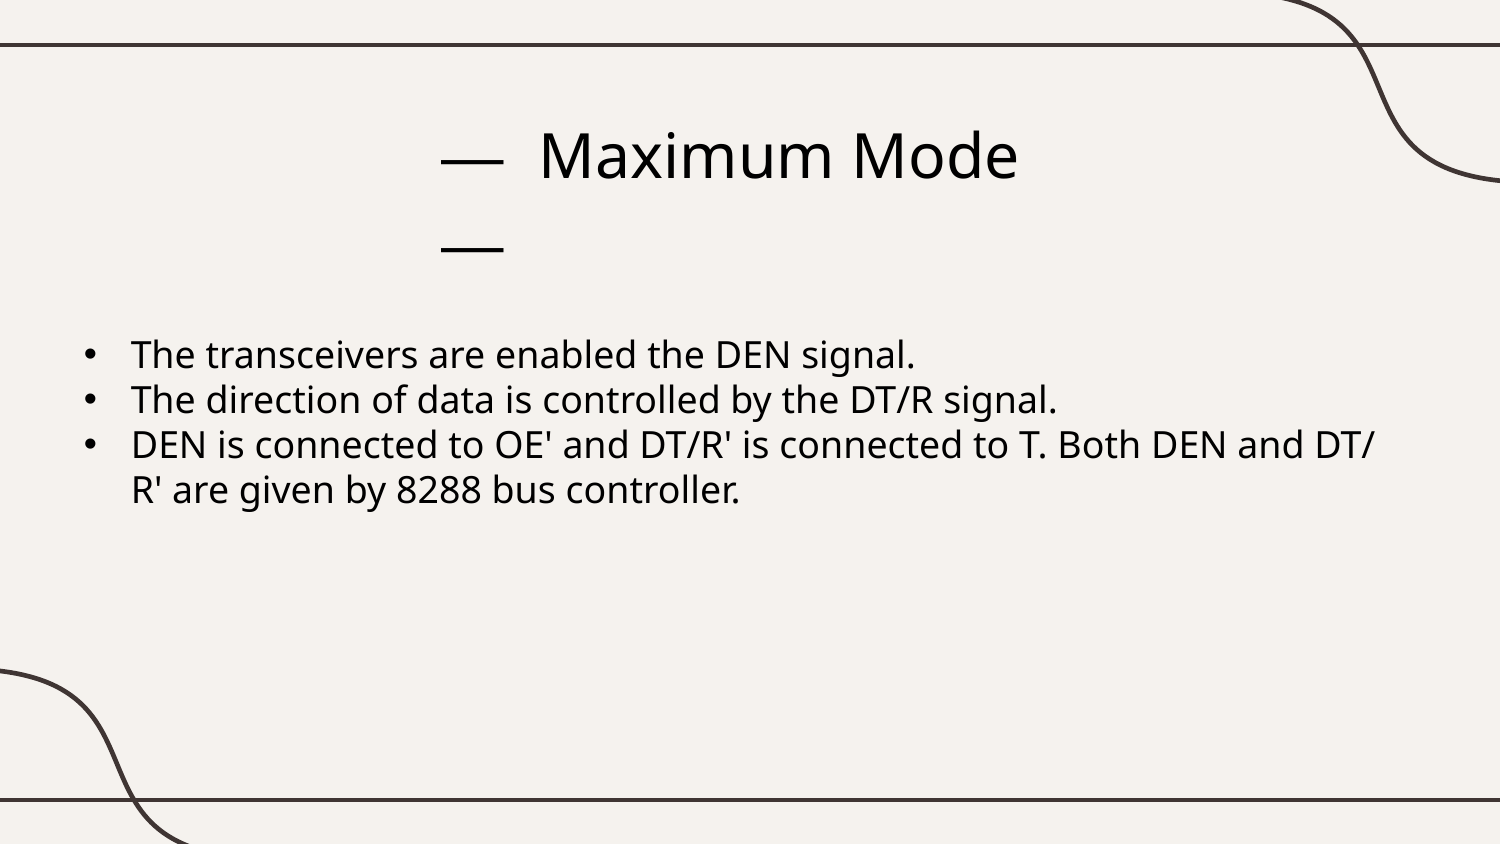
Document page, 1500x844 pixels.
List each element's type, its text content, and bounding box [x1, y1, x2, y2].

text_box The transceivers are enabled the DEN signal. The direction of data is controlled by the DT/R signal. DEN is connected to OE' and DT/R' is connected to T. Both DEN and DT/ R' are given by 8288 bus controller. [69, 323, 1431, 519]
text_box — Maximum Mode — [426, 46, 1073, 287]
